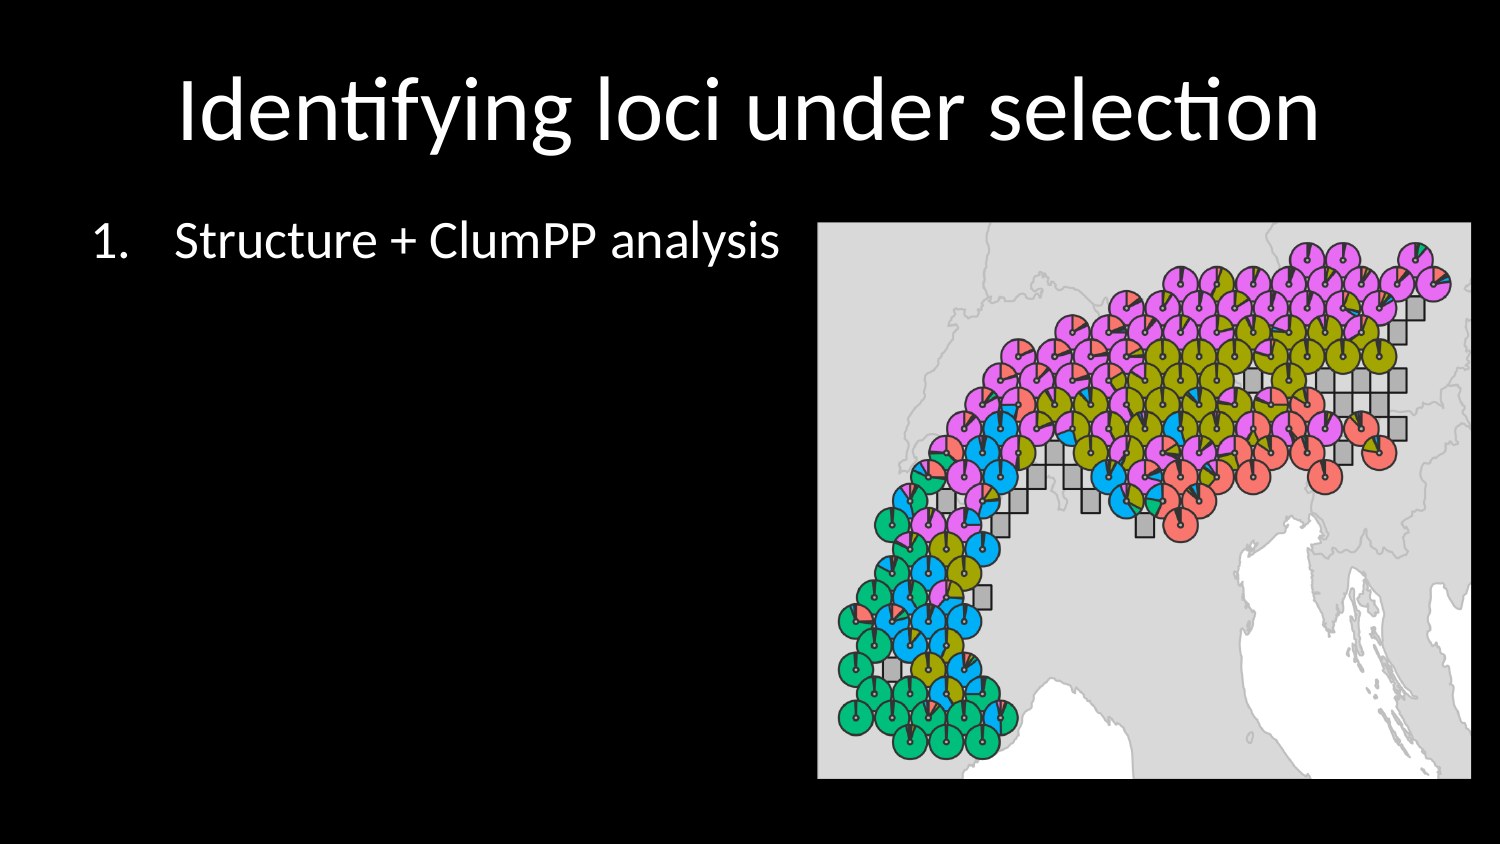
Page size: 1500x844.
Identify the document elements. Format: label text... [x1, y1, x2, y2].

list Structure + ClumPP analysis Remove uncertain individuals Remove rare alleles Run BayeScan Run PCAdapt Merge results Run NMDS on adaptive loci Run NMDS on neutral loci [75, 196, 872, 818]
title Identifying loci under selection [75, 33, 1425, 175]
picture [817, 222, 1472, 779]
